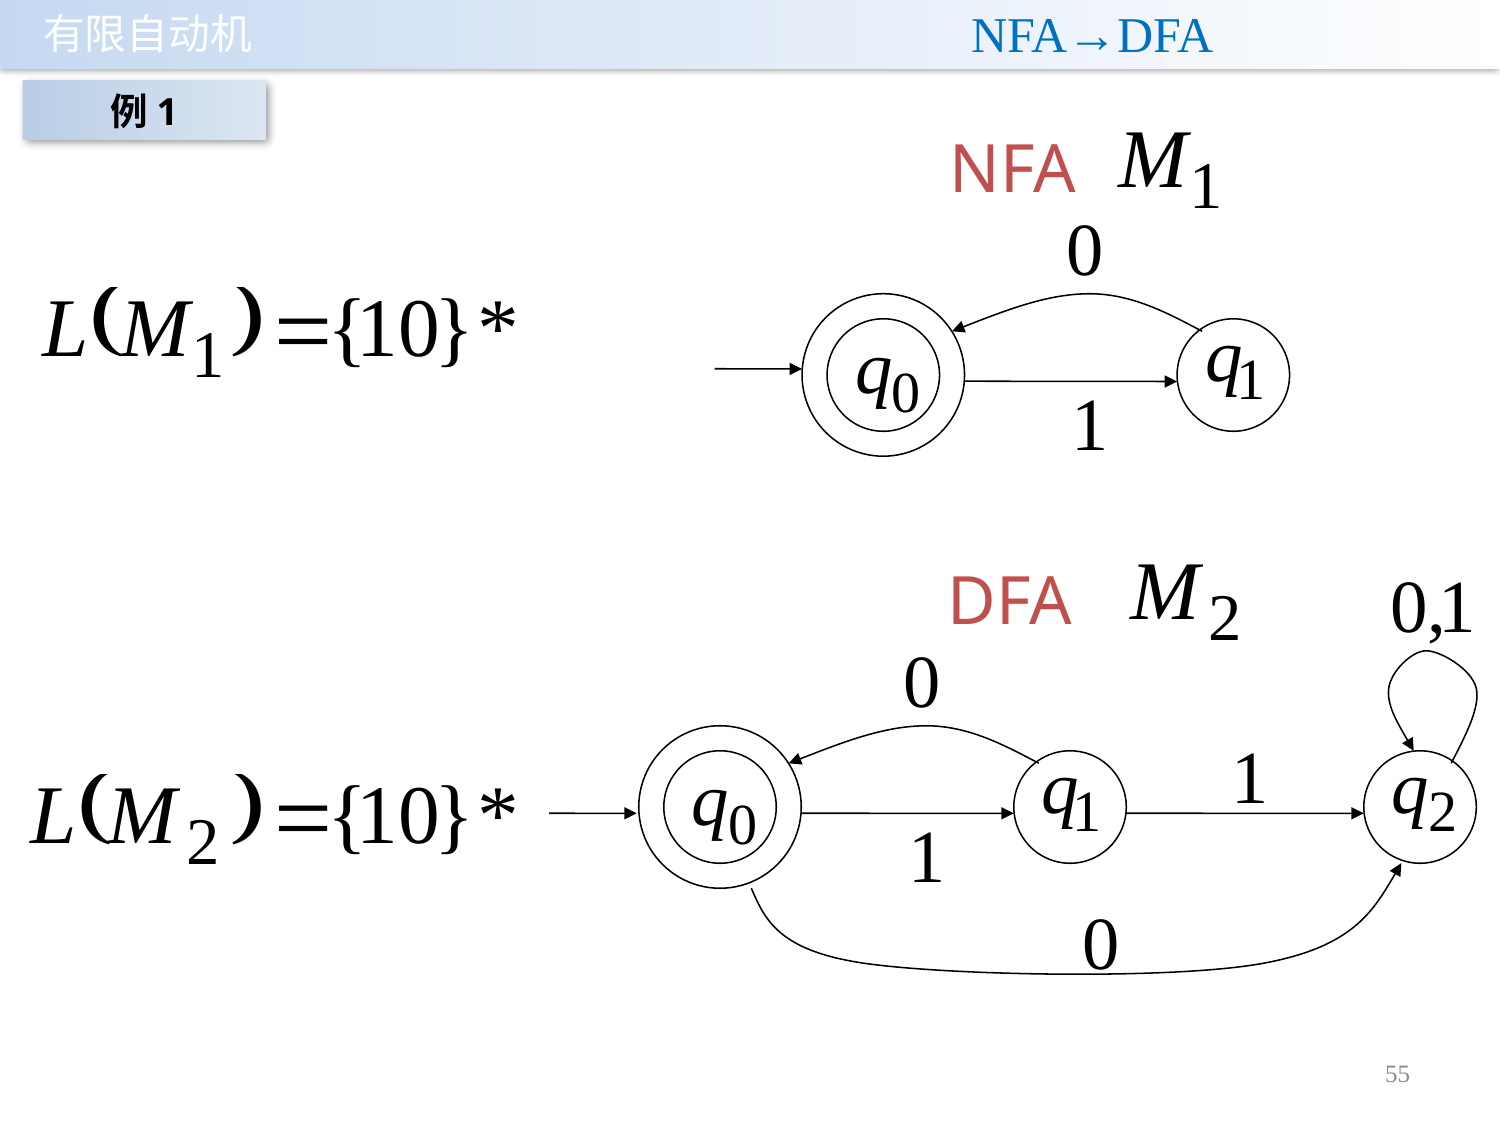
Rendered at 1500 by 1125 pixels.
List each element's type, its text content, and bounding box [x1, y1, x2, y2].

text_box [751, 862, 1402, 981]
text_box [801, 293, 965, 457]
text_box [1176, 318, 1290, 432]
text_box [951, 218, 1203, 332]
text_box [1126, 550, 1246, 645]
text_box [1125, 747, 1364, 814]
text_box [549, 807, 633, 820]
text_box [638, 725, 802, 889]
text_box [1114, 118, 1221, 213]
text_box [714, 362, 796, 376]
text_box NFA [934, 118, 1092, 214]
title NFA→DFA [702, 0, 1483, 67]
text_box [24, 774, 517, 869]
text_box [1013, 750, 1127, 861]
text_box DFA [932, 550, 1088, 646]
slide_number 55 [1074, 1042, 1425, 1103]
text_box 例1 [22, 80, 266, 140]
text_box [964, 380, 1178, 455]
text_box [800, 813, 1014, 861]
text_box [1363, 750, 1477, 864]
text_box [37, 287, 517, 382]
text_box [1386, 575, 1481, 764]
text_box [788, 650, 1039, 764]
